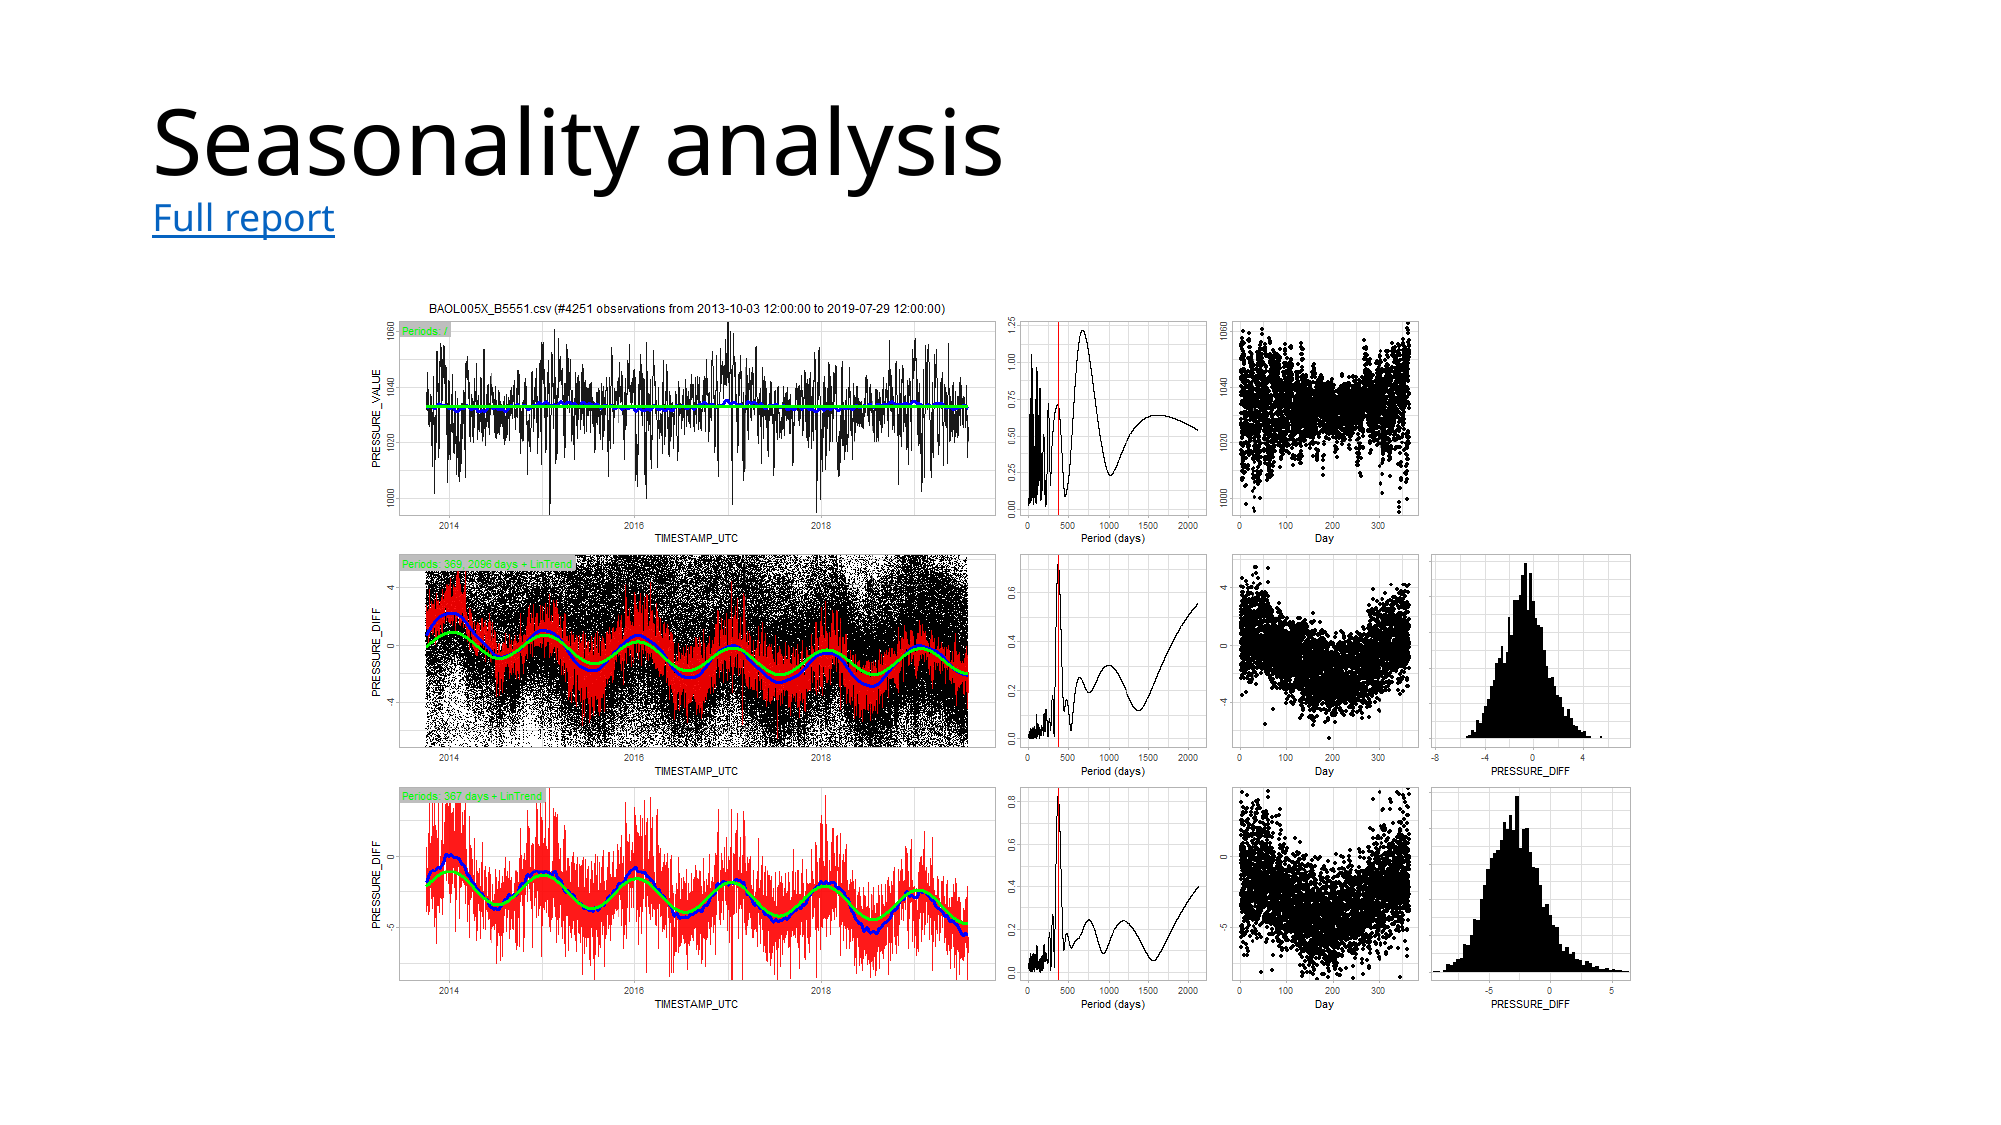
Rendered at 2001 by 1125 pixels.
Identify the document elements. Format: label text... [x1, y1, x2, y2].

title Seasonality analysis Full report [137, 59, 1863, 278]
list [365, 299, 1635, 1014]
